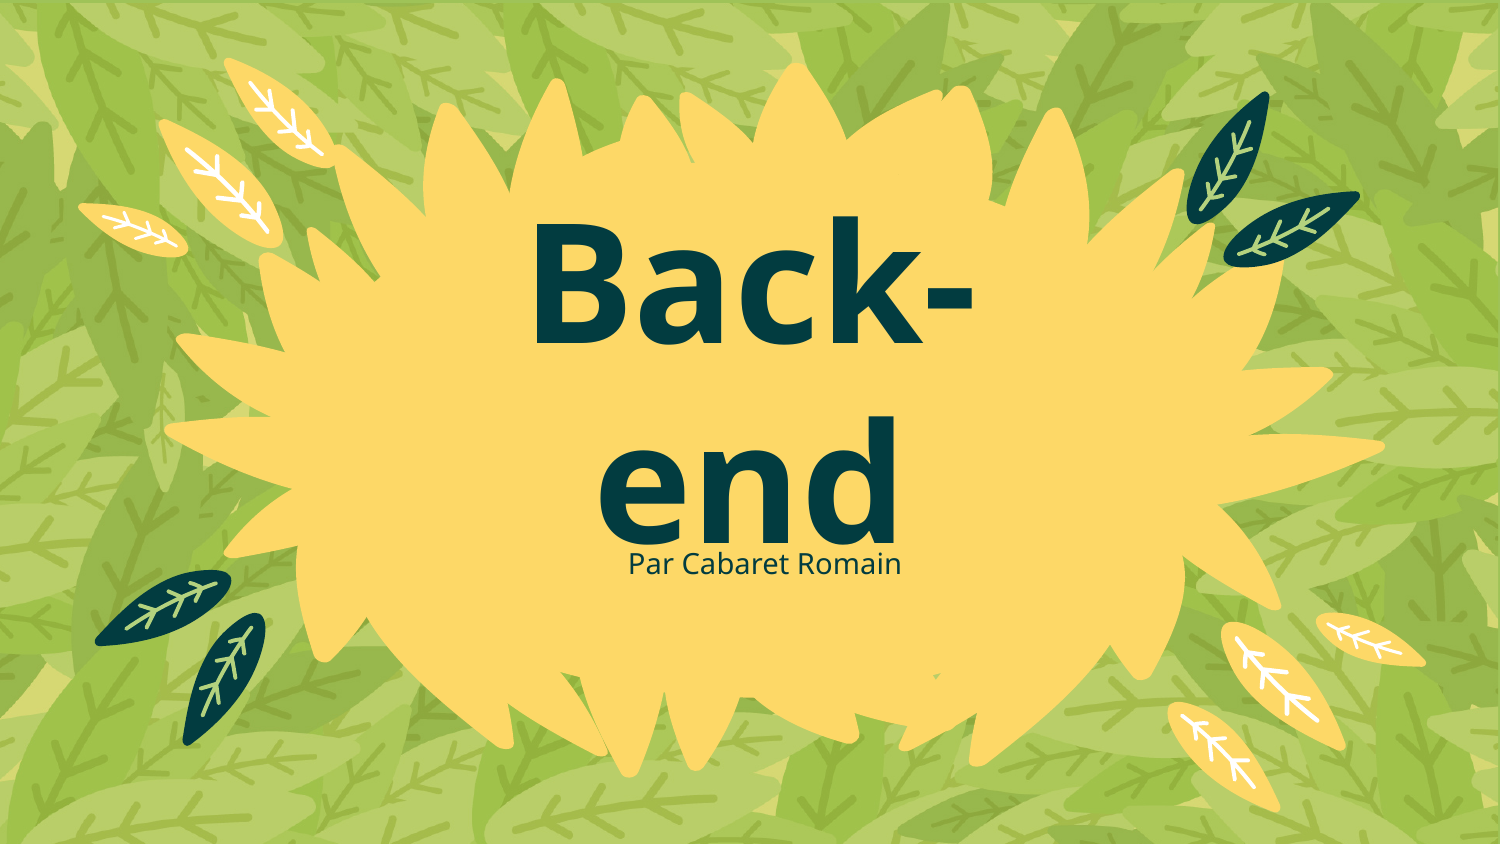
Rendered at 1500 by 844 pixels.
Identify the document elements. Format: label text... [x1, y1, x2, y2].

subtitle Par Cabaret Romain [354, 509, 1154, 616]
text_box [1153, 605, 1435, 837]
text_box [81, 557, 290, 755]
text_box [1162, 82, 1374, 280]
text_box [69, 33, 352, 265]
picture [0, 3, 1499, 844]
title Back-end [379, 215, 1121, 509]
